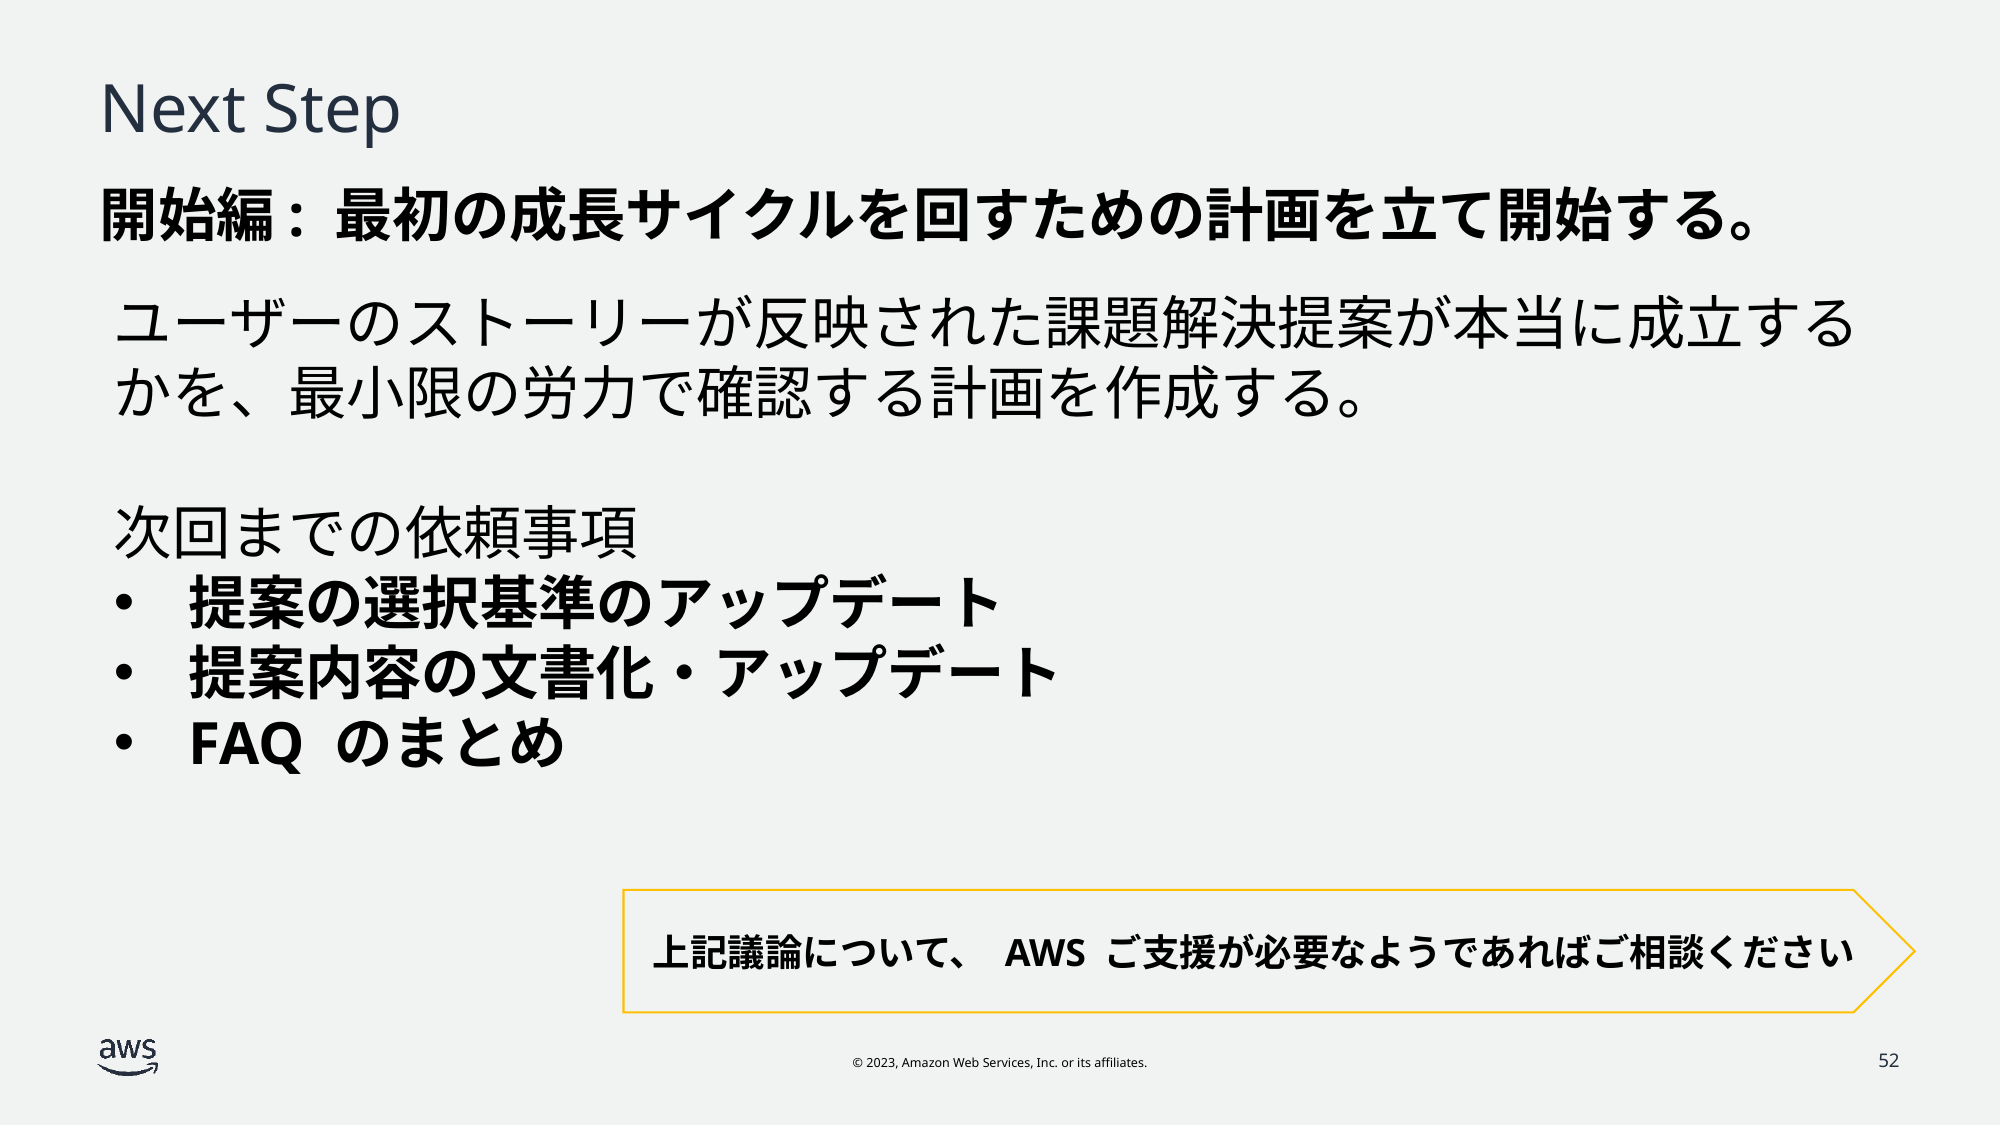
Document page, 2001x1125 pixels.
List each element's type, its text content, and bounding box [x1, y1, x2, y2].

slide_number 52 [1464, 1031, 1915, 1092]
text_box ユーザーのストーリーが反映された課題解決提案が本当に成立するかを、最小限の労力で確認する計画を作成する。 次回までの依頼事項 提案の選択基準のアップデート 提案内容の文書化・アップデート FAQ のまとめ [113, 279, 1898, 994]
title Next Step [99, 67, 1898, 158]
text_box 上記議論について、 AWS ご支援が必要なようであればご相談ください [622, 888, 1917, 1014]
list 開始編: 最初の成長サイクルを回すための計画を立て開始する。 [99, 178, 1900, 260]
picture [97, 1039, 158, 1076]
